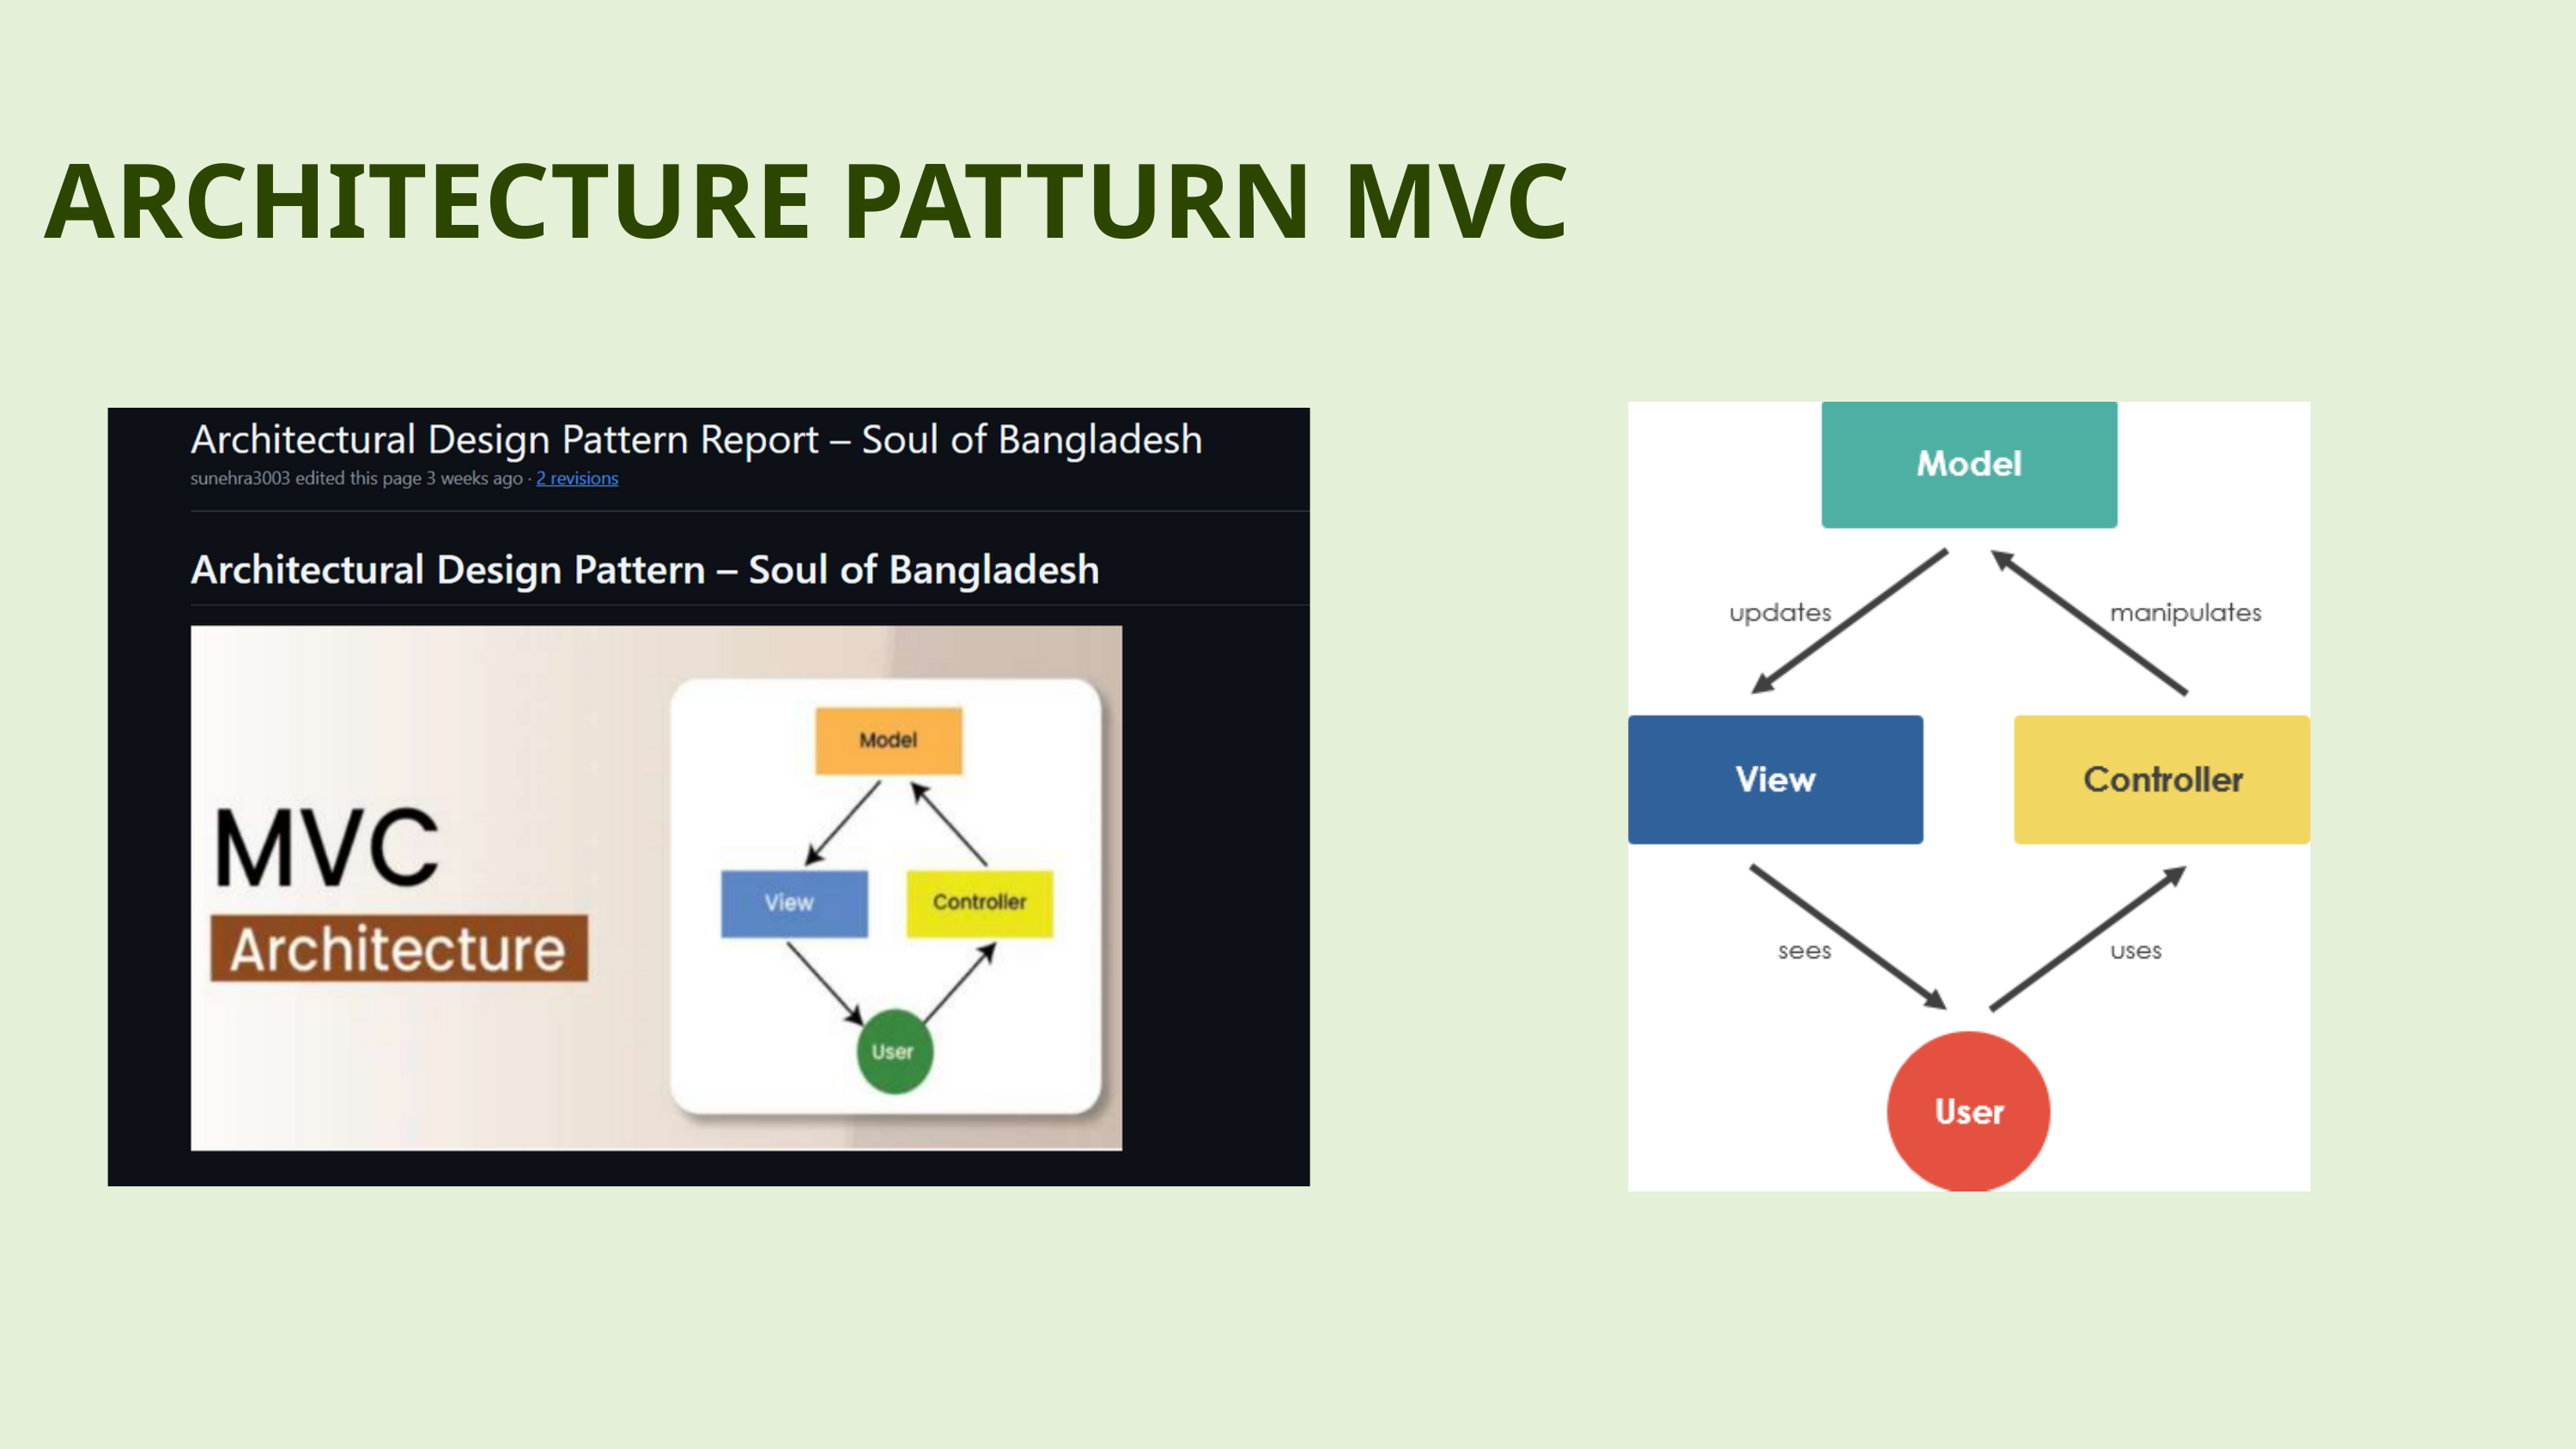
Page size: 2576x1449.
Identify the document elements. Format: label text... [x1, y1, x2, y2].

text_box [107, 408, 1310, 1186]
text_box [1628, 402, 2311, 1191]
text_box ARCHITECTURE PATTURN MVC [0, 168, 1706, 259]
